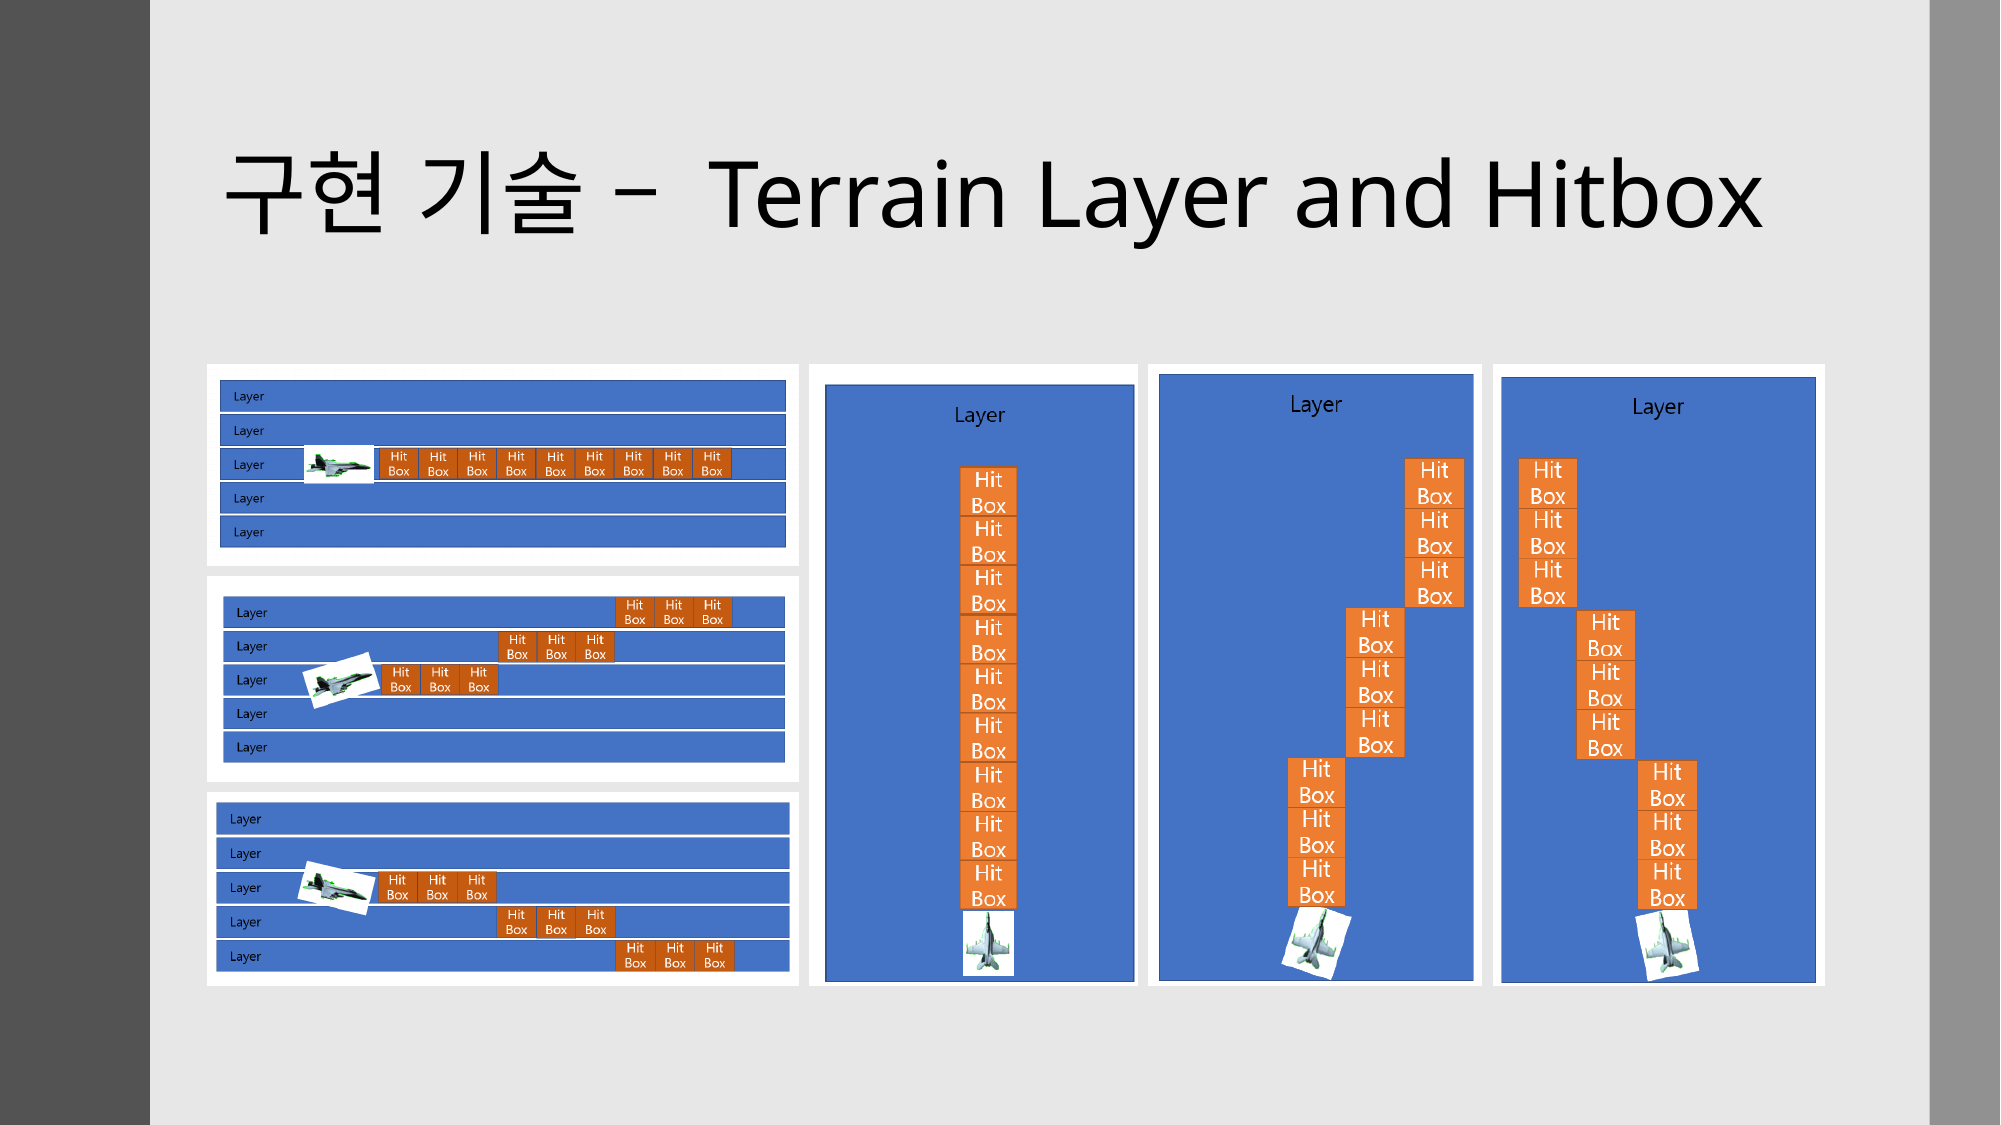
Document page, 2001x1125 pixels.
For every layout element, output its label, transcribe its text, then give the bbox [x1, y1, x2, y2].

picture [1493, 364, 1825, 986]
text_box [151, 0, 1929, 1125]
text_box [1929, 0, 2000, 1125]
title 구현 기술 – Terrain Layer and Hitbox [206, 89, 1825, 307]
picture [1148, 364, 1482, 986]
text_box [0, 0, 151, 1125]
picture [809, 364, 1138, 986]
picture [207, 364, 799, 566]
picture [207, 792, 799, 986]
picture [207, 576, 799, 782]
